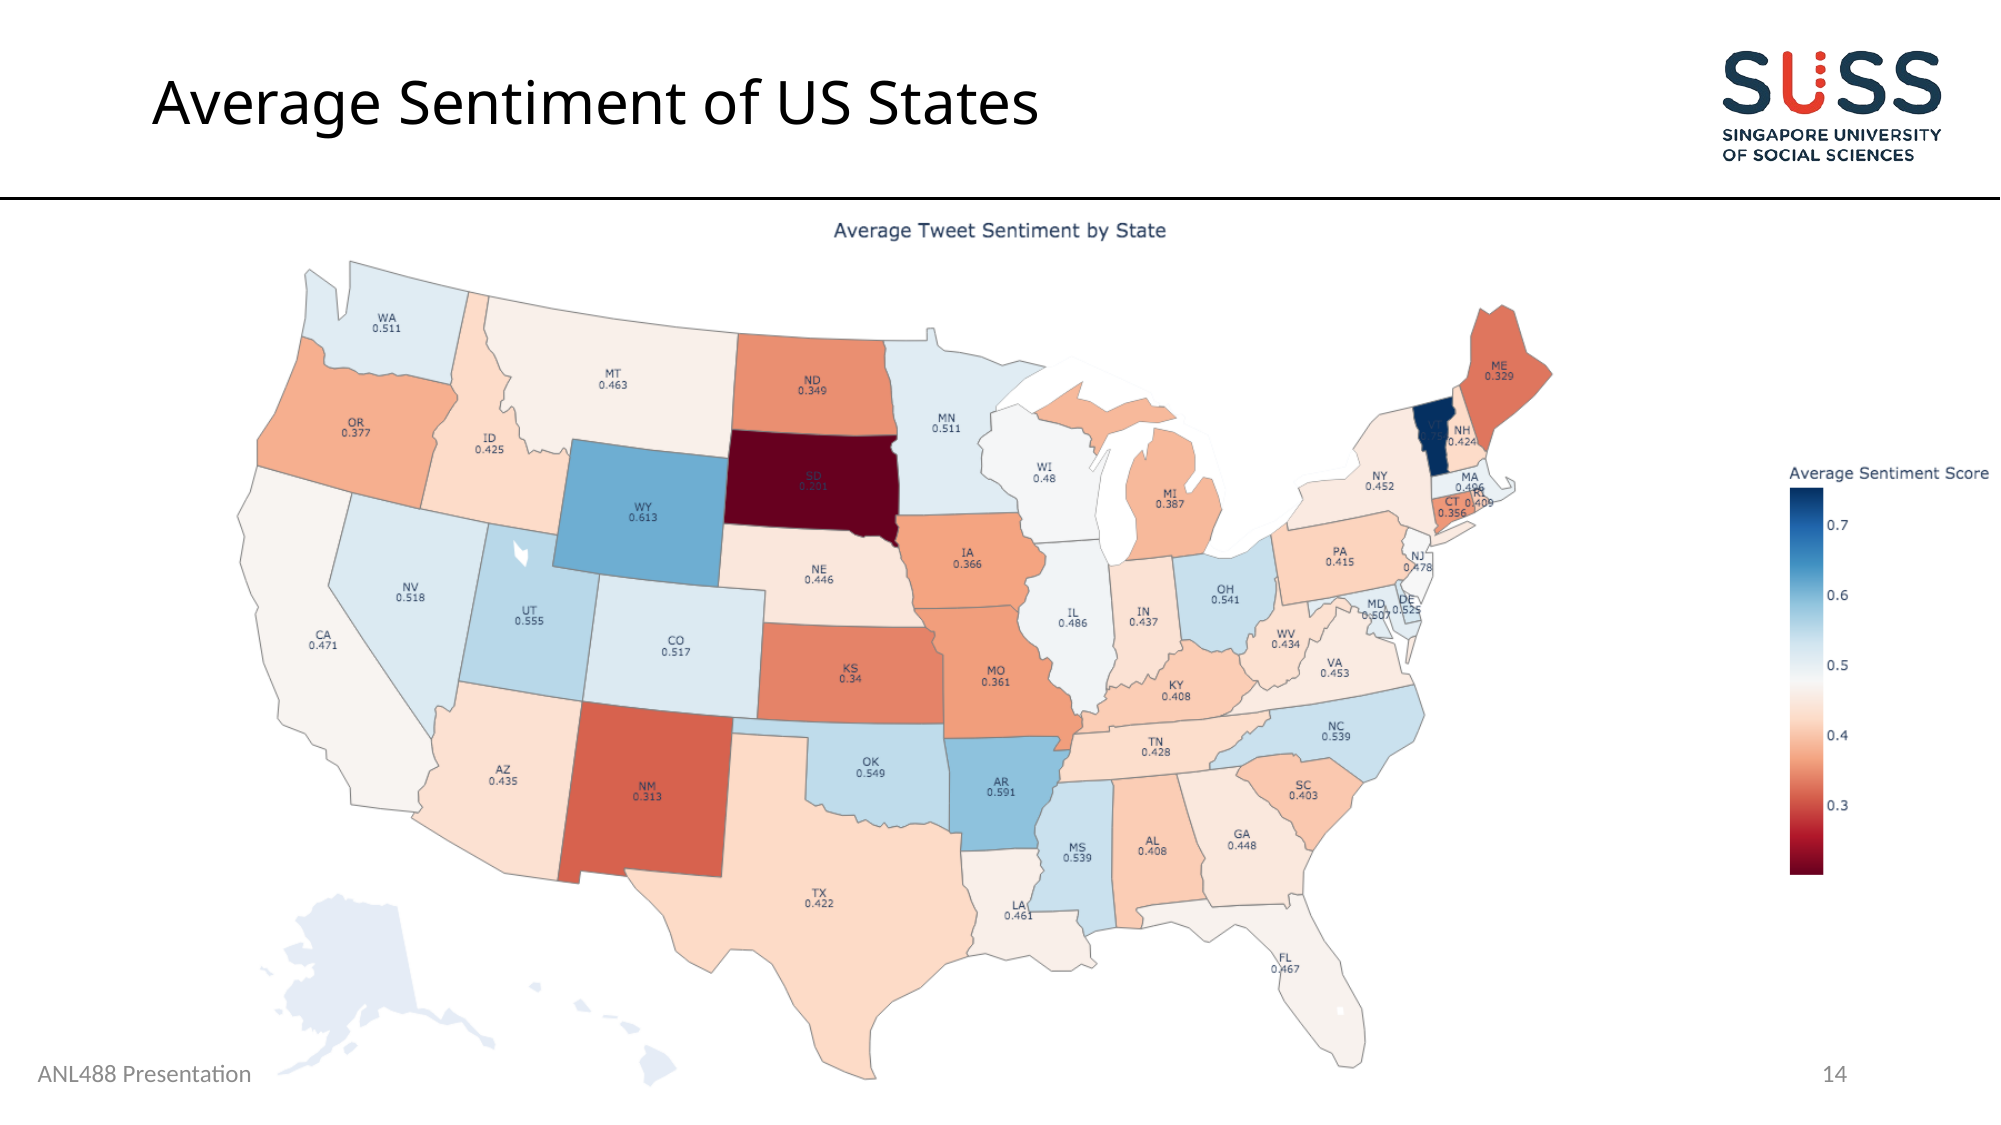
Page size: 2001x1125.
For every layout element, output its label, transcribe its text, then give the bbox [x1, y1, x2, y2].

picture [0, 199, 2000, 1103]
title Average Sentiment of US States [137, 65, 1598, 146]
picture [1598, 0, 2000, 198]
